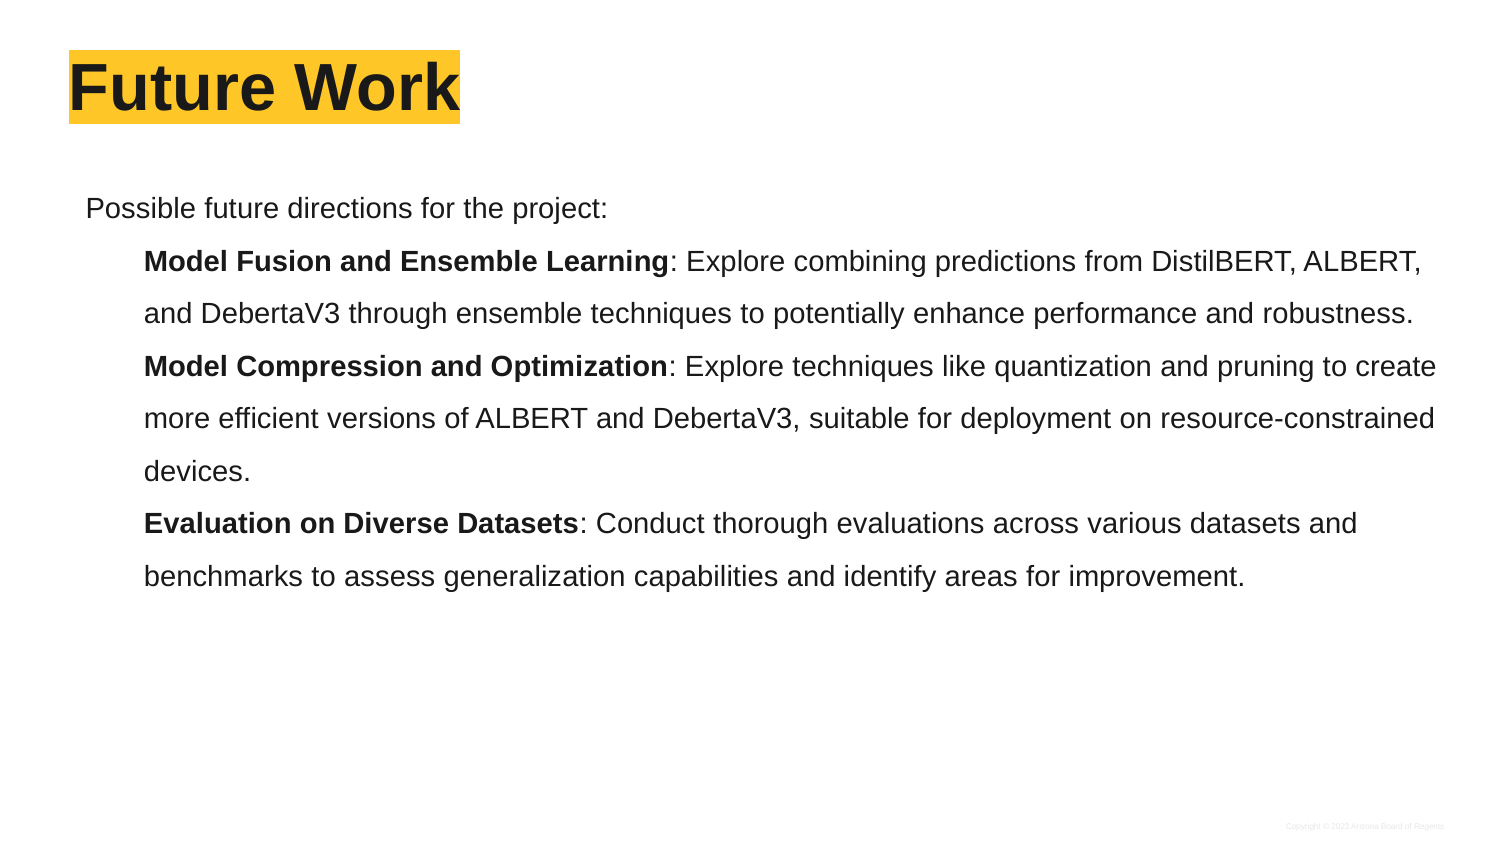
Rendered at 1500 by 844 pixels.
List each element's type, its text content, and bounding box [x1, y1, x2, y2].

list Possible future directions for the project: Model Fusion and Ensemble Learning: Explore combining predictions from DistilBERT, ALBERT, and DebertaV3 through ensemble techniques to potentially enhance performance and robustness. Model Compression and Optimization: Explore techniques like quantization and pruning to create more efficient versions of ALBERT and DebertaV3, suitable for deployment on resource-constrained devices. Evaluation on Diverse Datasets: Conduct thorough evaluations across various datasets and benchmarks to assess generalization capabilities and identify areas for improvement. [69, 184, 1476, 792]
title Future Work [68, 52, 1449, 125]
